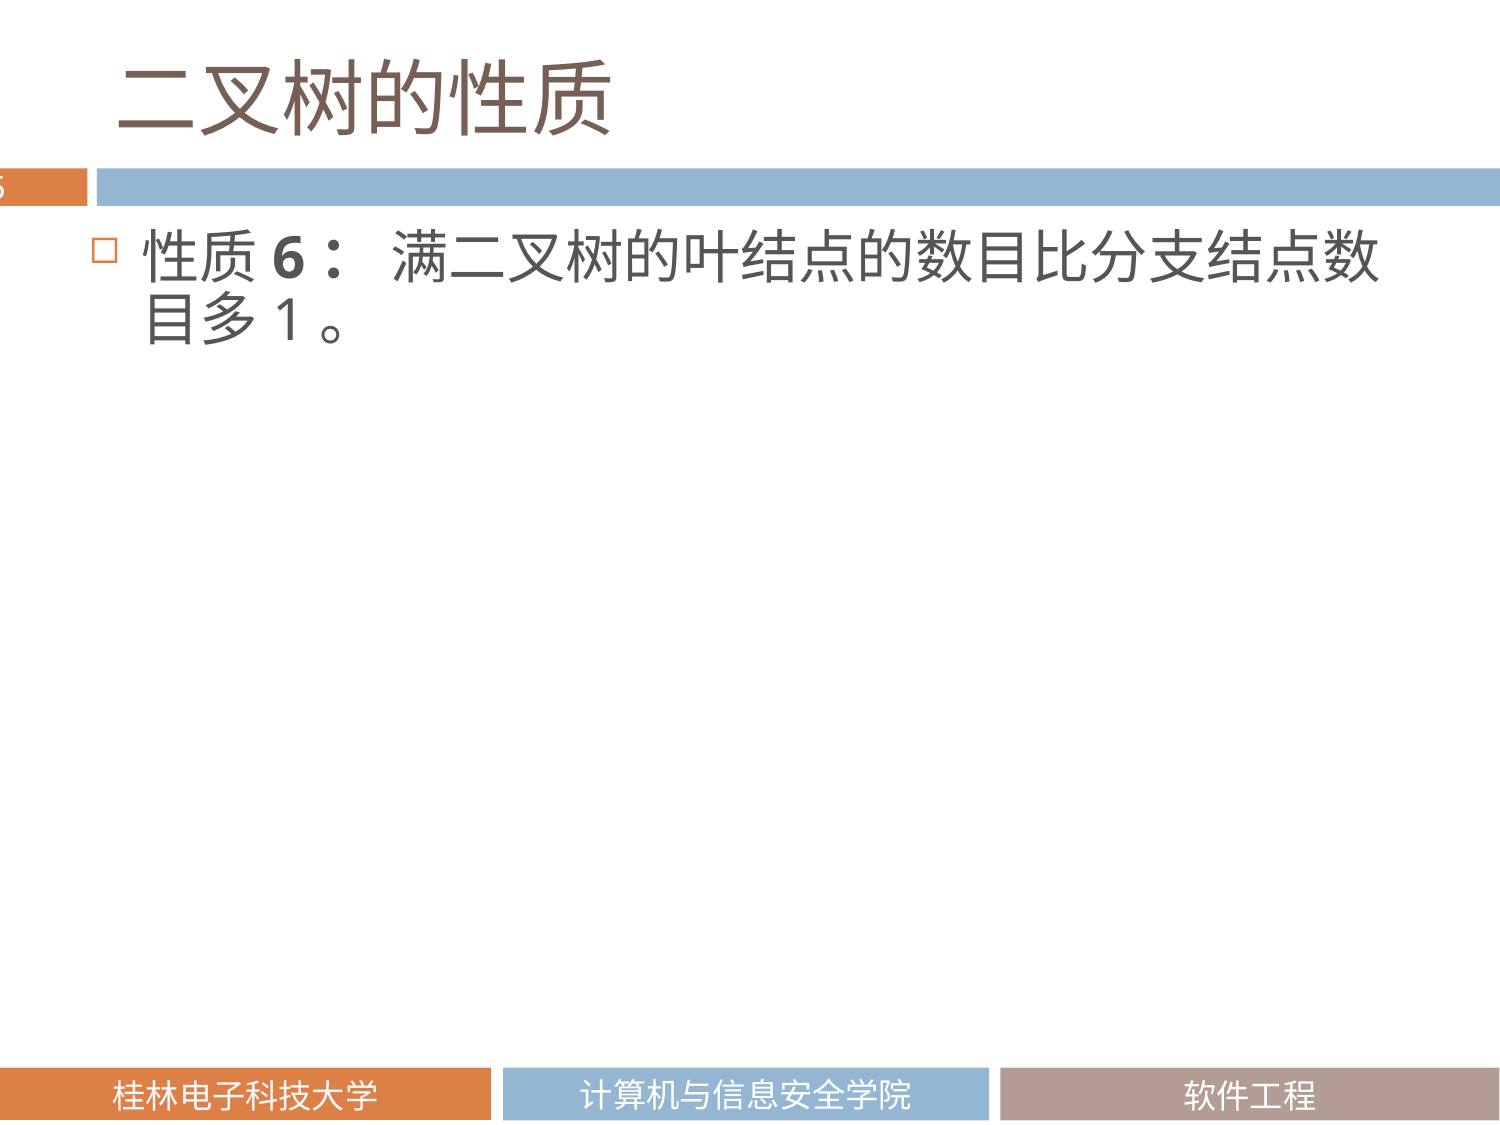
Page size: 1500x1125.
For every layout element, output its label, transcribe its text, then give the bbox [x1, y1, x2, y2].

list 性质6： 满二叉树的叶结点的数目比分支结点数目多1。 [73, 219, 1412, 1006]
title 二叉树的性质 [99, 37, 1438, 155]
